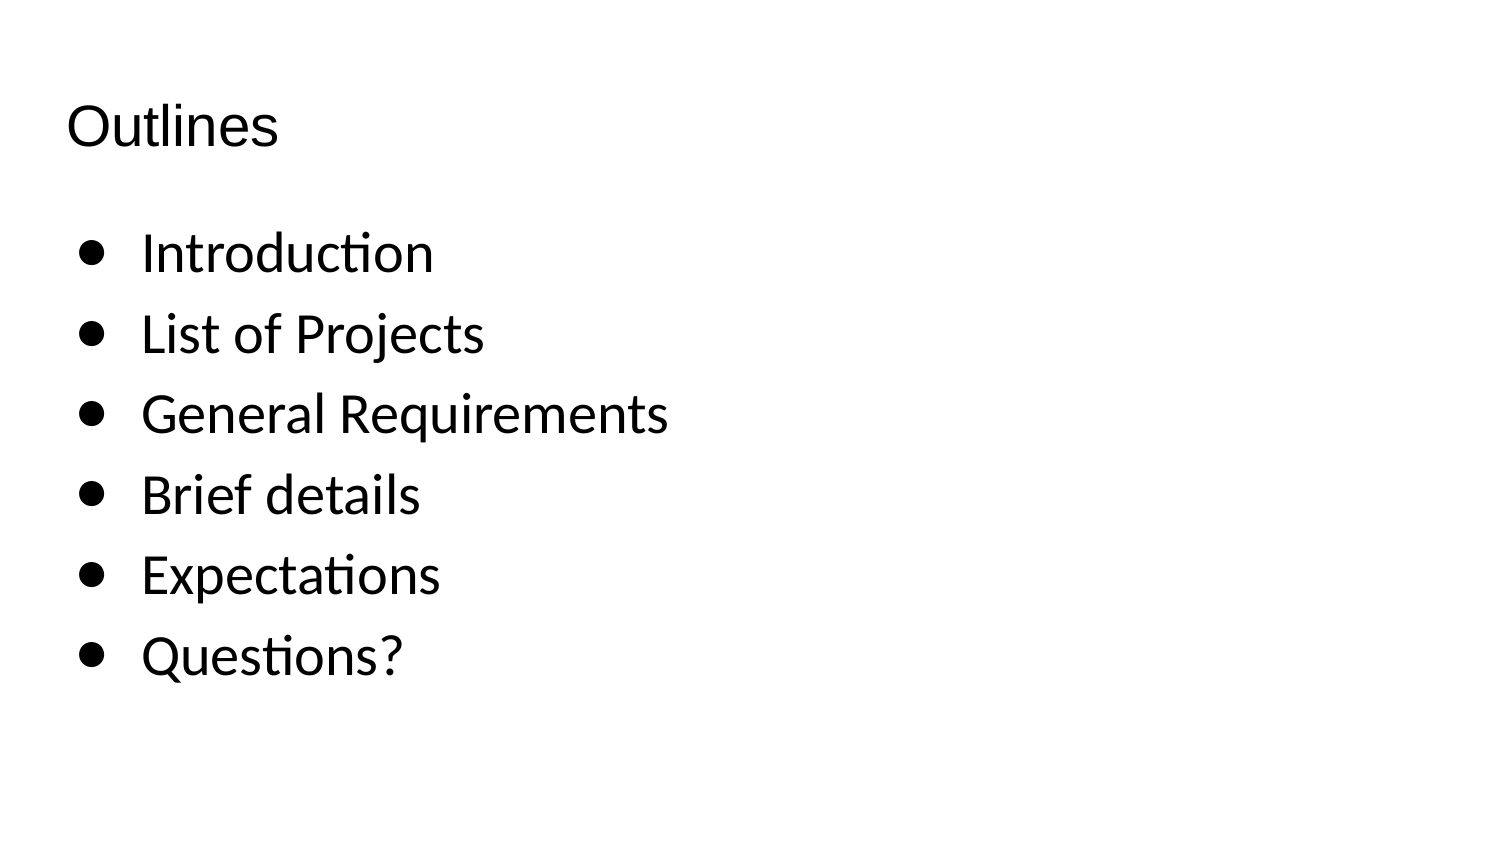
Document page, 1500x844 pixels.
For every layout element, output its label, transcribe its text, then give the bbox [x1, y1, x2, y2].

title Outlines [51, 72, 1449, 167]
list Introduction List of Projects General Requirements Brief details Expectations Questions? [51, 189, 1449, 750]
